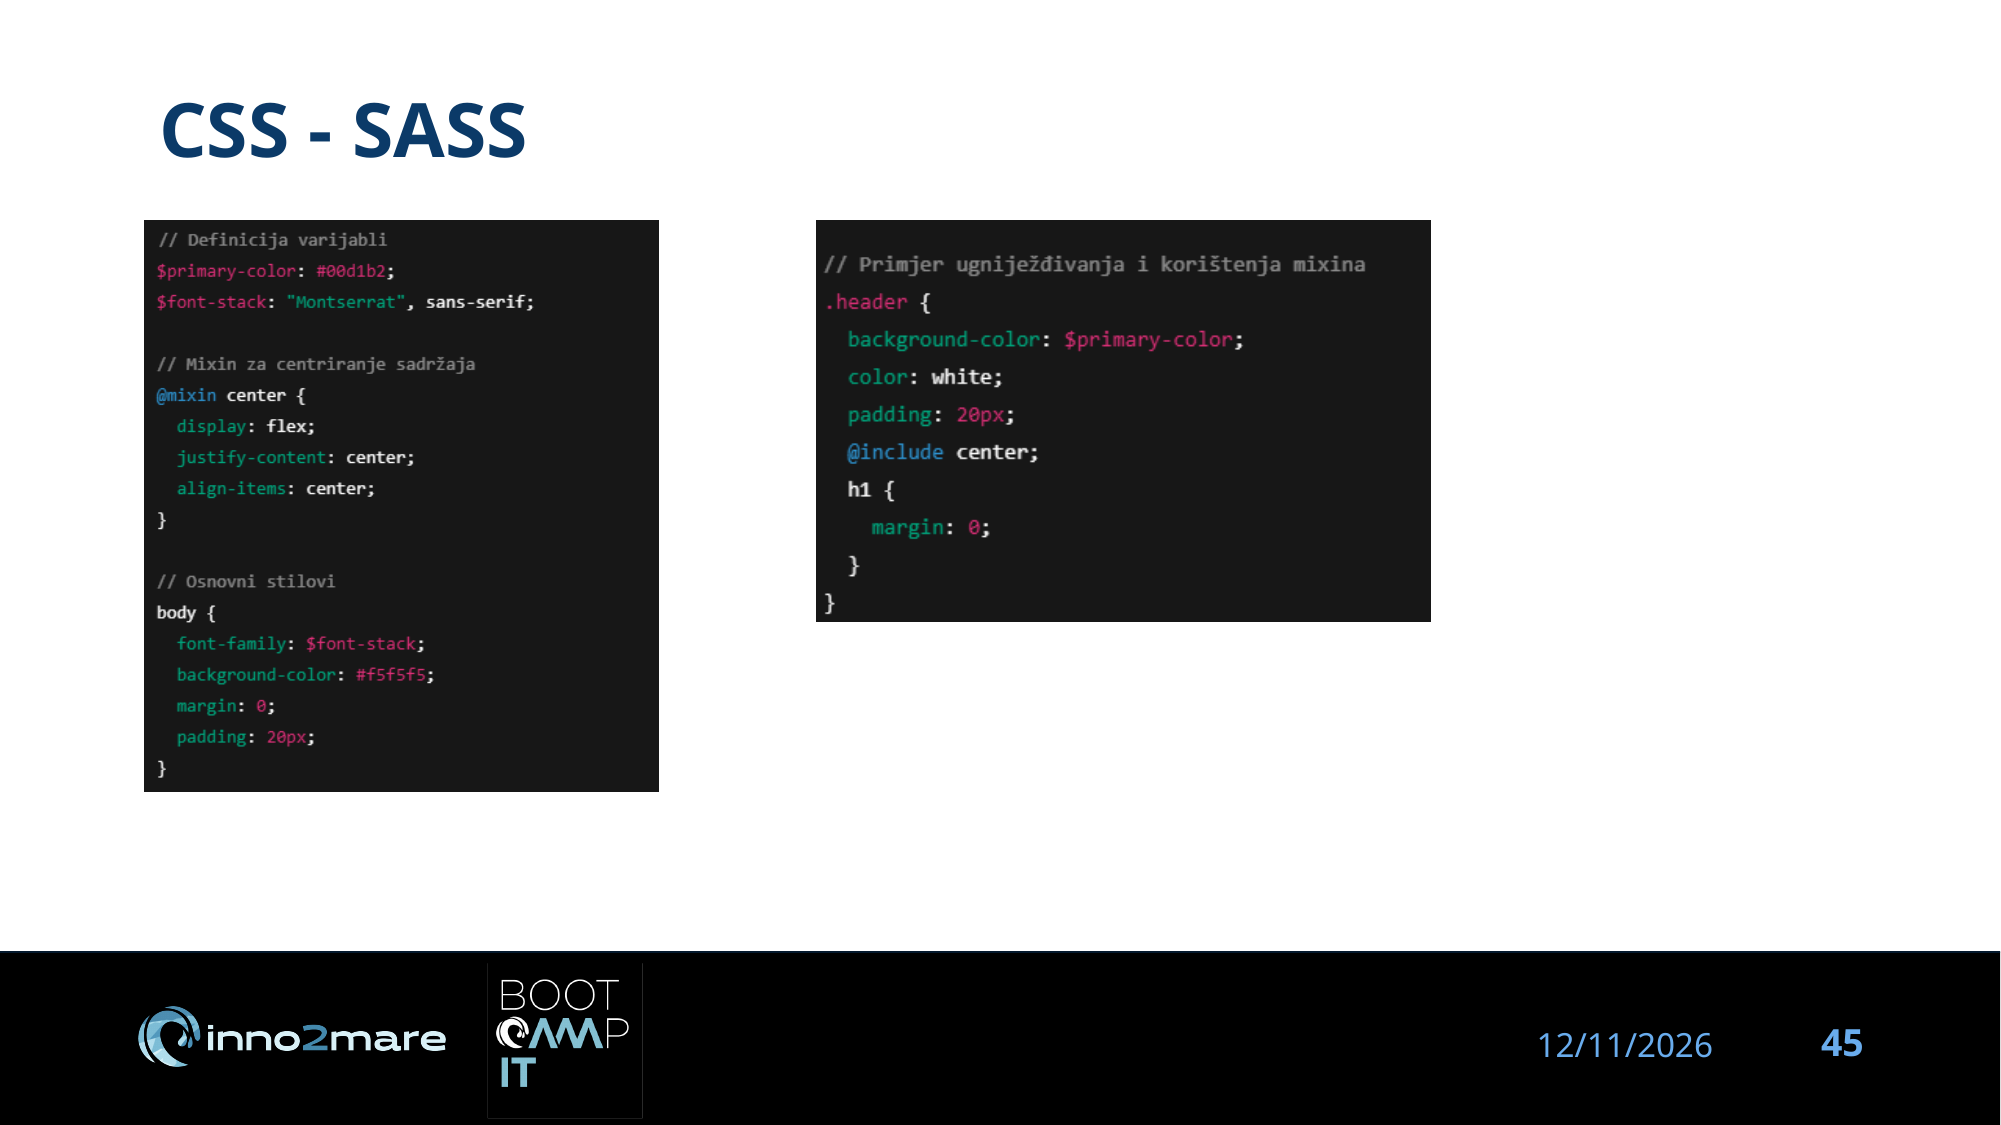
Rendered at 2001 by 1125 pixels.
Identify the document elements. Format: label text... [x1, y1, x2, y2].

picture [138, 957, 690, 1124]
text_box CSS - SASS [144, 62, 1870, 203]
picture [816, 220, 1431, 622]
picture [144, 220, 659, 792]
